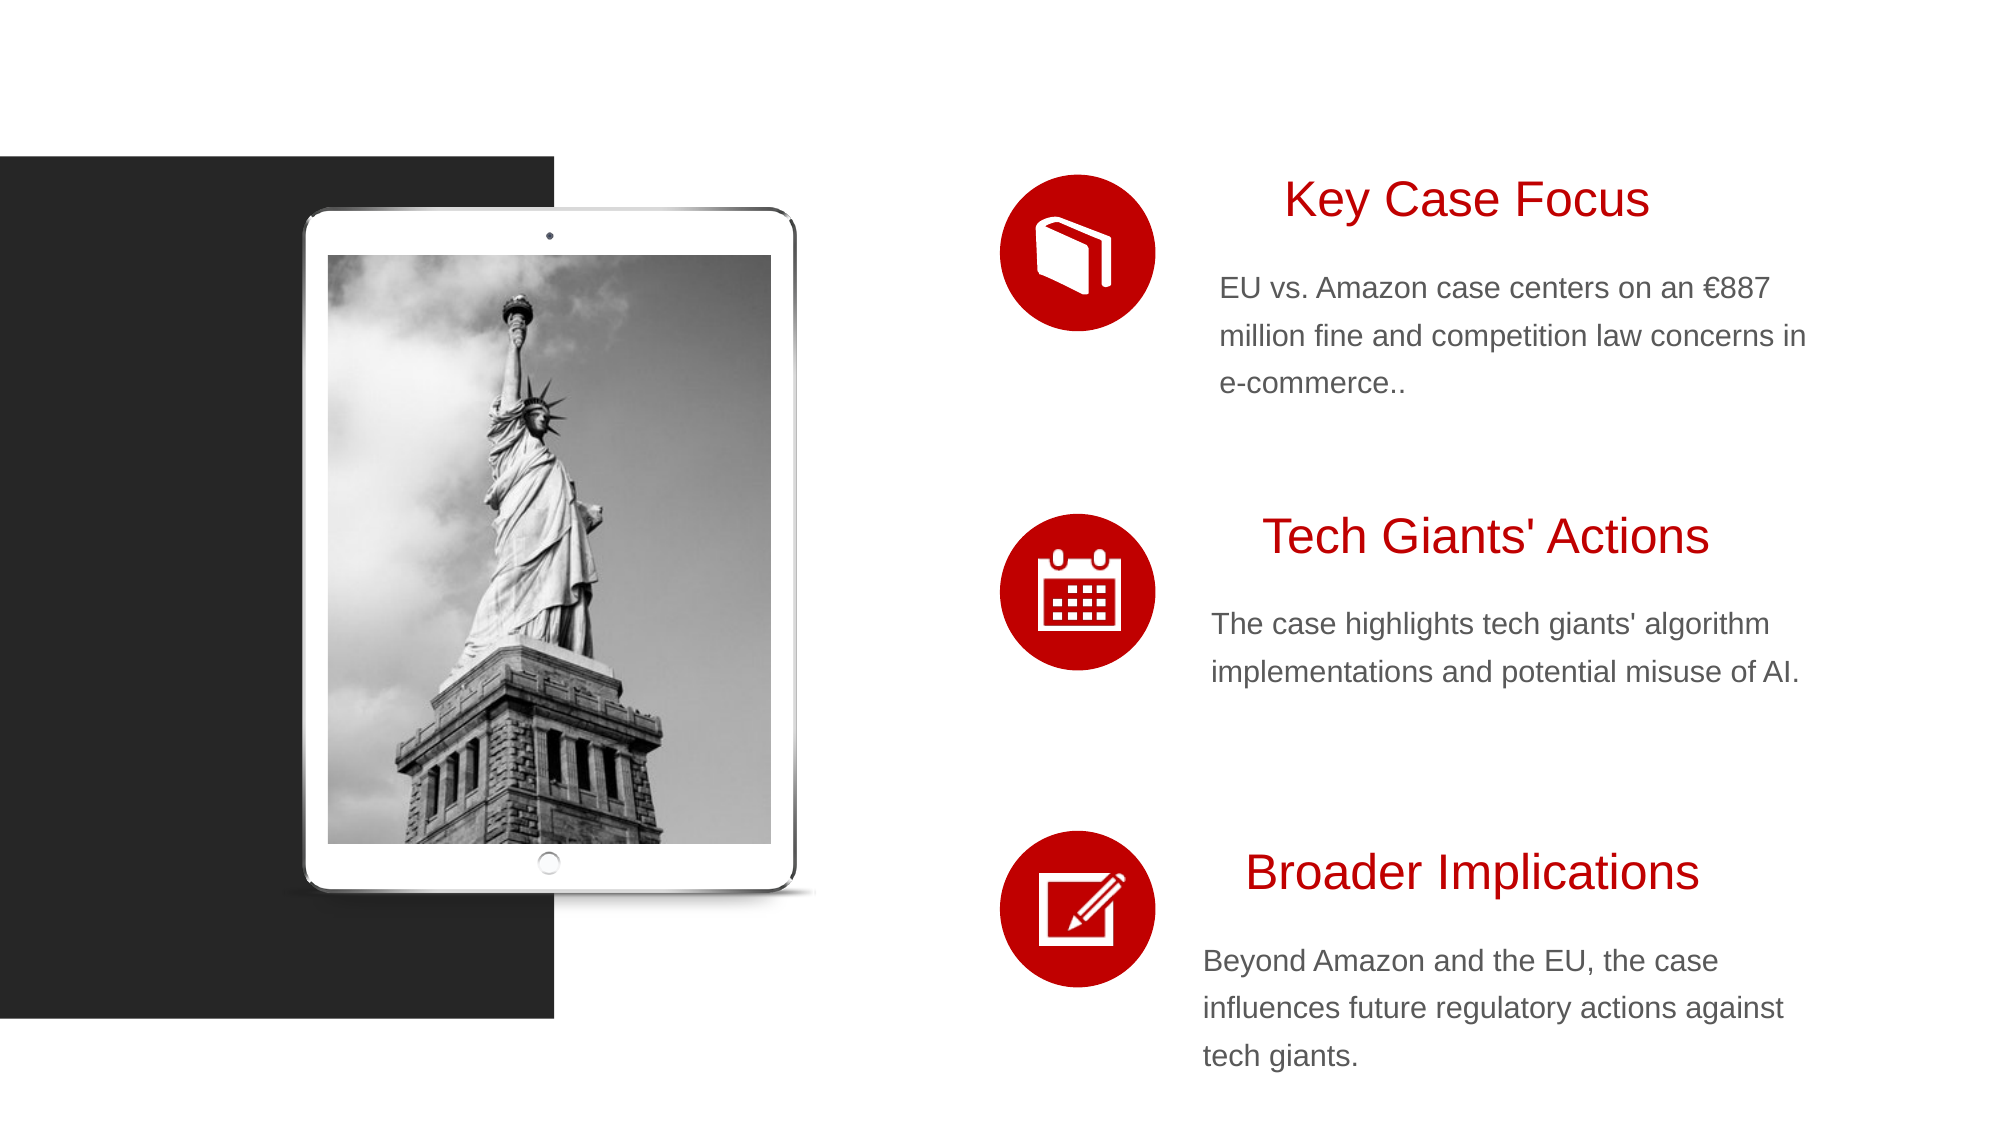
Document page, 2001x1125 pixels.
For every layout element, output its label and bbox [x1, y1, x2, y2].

text_box [999, 830, 1830, 1082]
picture [282, 207, 817, 918]
text_box [0, 156, 555, 1019]
text_box [999, 495, 1838, 698]
text_box [999, 159, 1846, 409]
